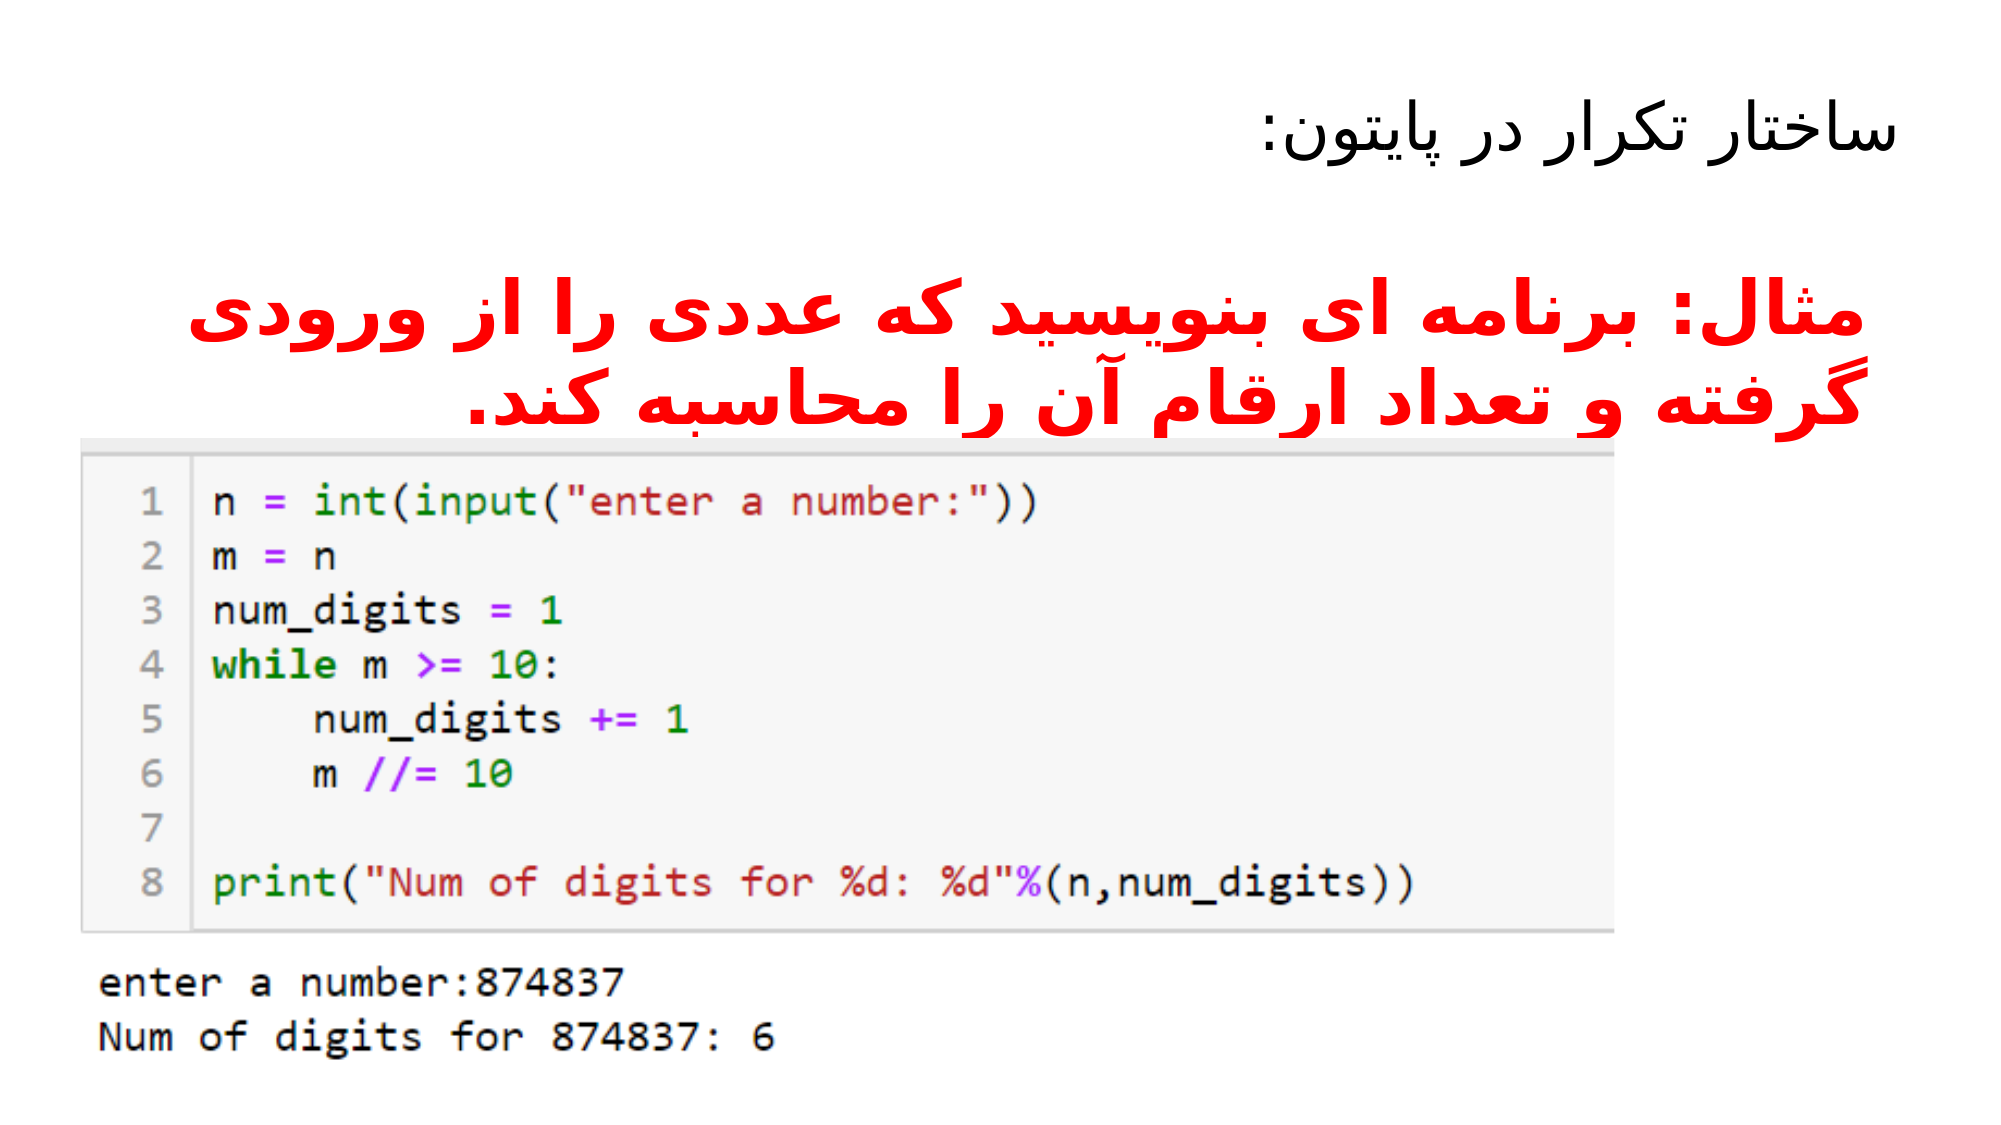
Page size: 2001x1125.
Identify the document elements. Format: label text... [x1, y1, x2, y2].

text_box ساختار تکرار در پایتون: [1222, 76, 1916, 171]
text_box مثال: برنامه ای بنویسید که عددی را از ورودی گرفته و تعداد ارقام آن را محاسبه کند. [127, 252, 1884, 447]
picture [80, 438, 1615, 1104]
